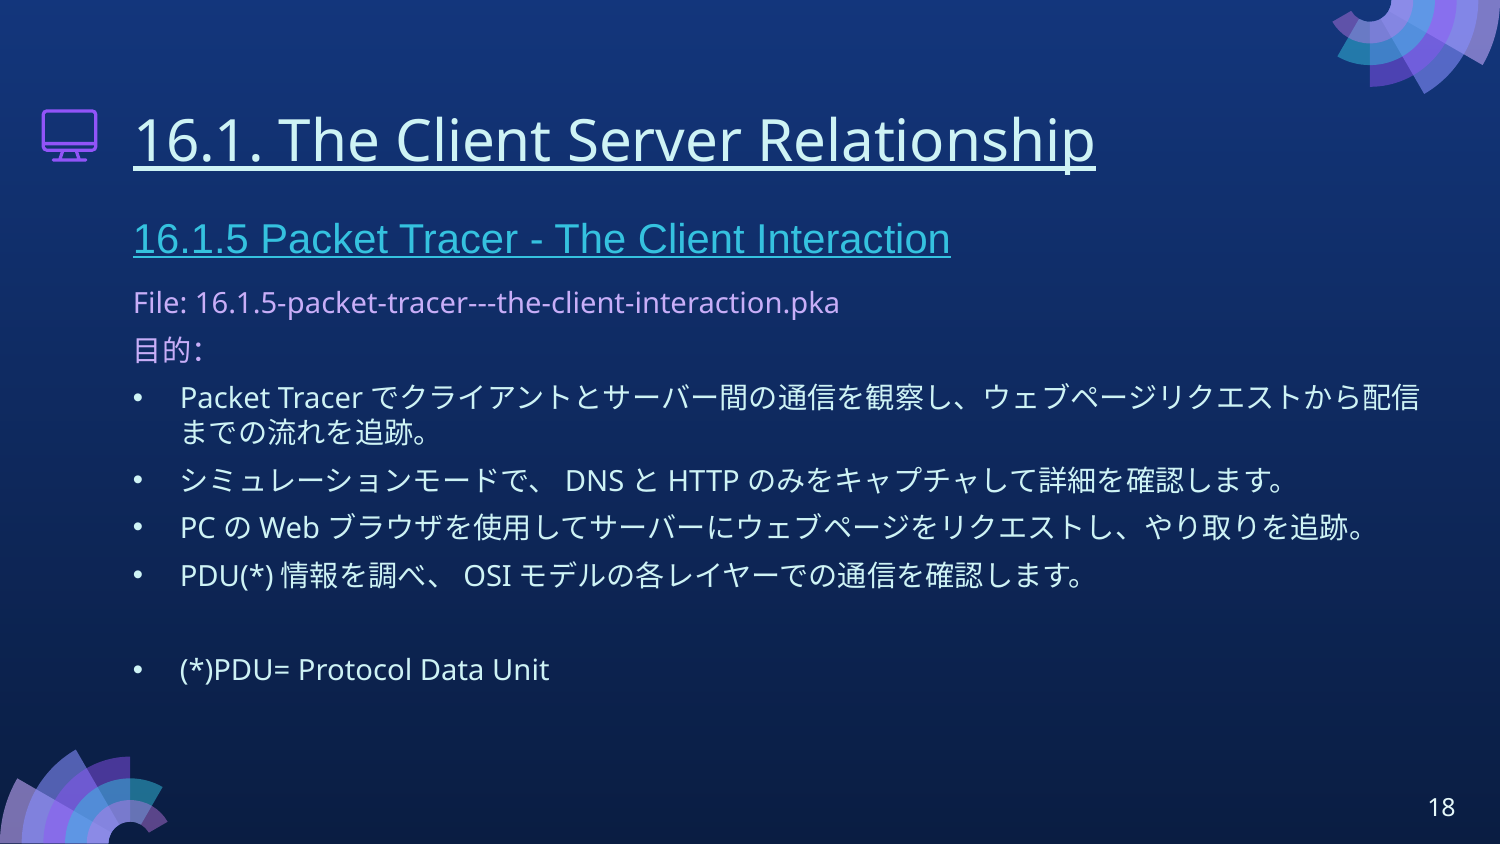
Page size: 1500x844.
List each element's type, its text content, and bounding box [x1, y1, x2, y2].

footer 18 [964, 786, 1471, 832]
text_box 16.1.5 Packet Tracer - The Client Interaction [118, 204, 1382, 270]
text_box File: 16.1.5-packet-tracer---the-client-interaction.pka 目的： Packet Tracerでクライアントとサーバー間の通信を観察し、ウェブページリクエストから配信までの流れを追跡。 シミュレーションモードで、DNSとHTTPのみをキャプチャして詳細を確認します。 PCのWebブラウザを使用してサーバーにウェブページをリクエストし、やり取りを追跡。 PDU(*)情報を調べ、OSIモデルの各レイヤーでの通信を確認します。 (*)PDU= Protocol Data Unit [118, 277, 1457, 695]
text_box [41, 109, 98, 162]
title 16.1. The Client Server Relationship [118, 88, 1382, 183]
